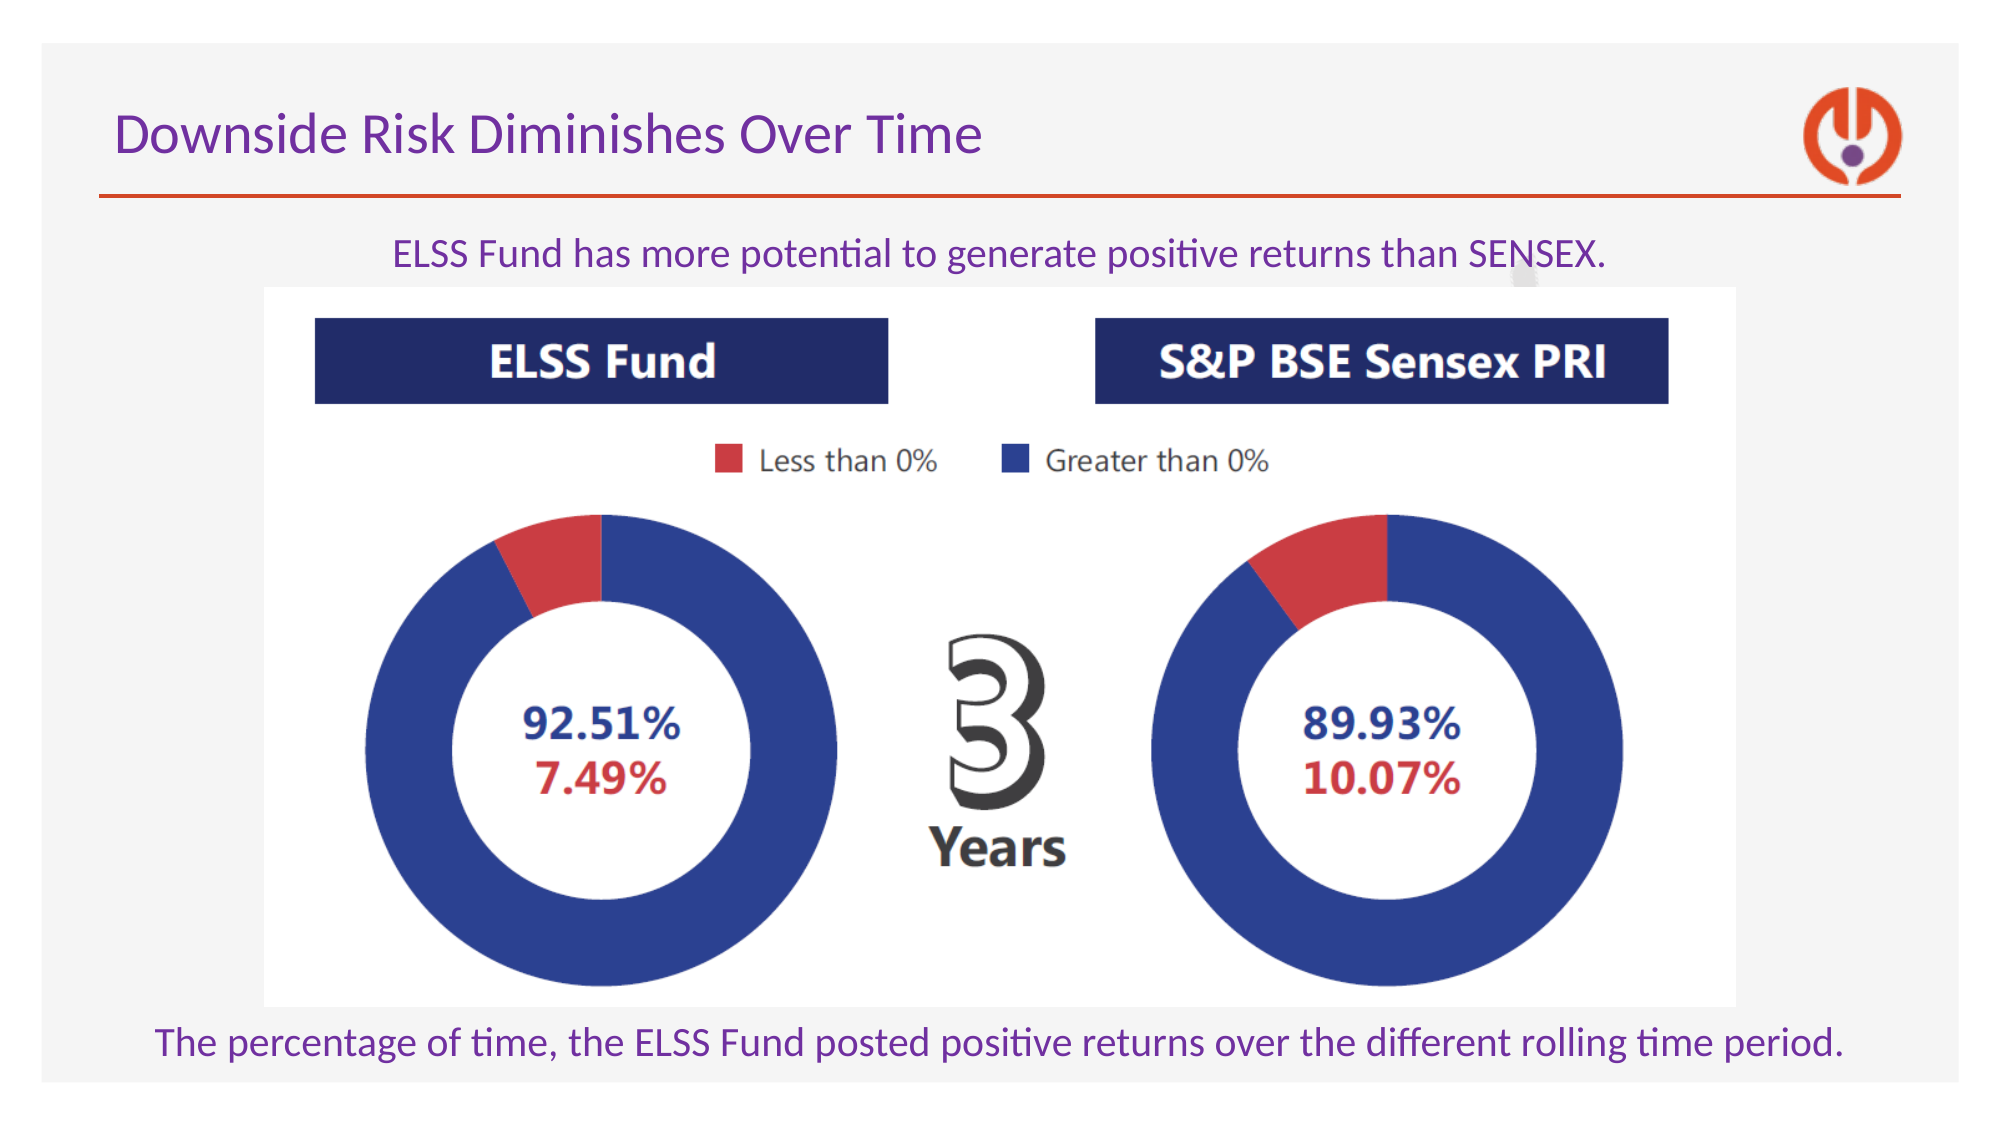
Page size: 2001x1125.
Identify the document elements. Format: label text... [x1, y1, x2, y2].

text_box ELSS Fund has more potential to generate positive returns than SENSEX. [99, 218, 1901, 305]
title Downside Risk Diminishes Over Time [99, 73, 1901, 197]
picture [264, 287, 1736, 1007]
text_box The percentage of time, the ELSS Fund posted positive returns over the different rolling time period. [99, 1006, 1901, 1087]
picture [1901, 87, 1908, 186]
